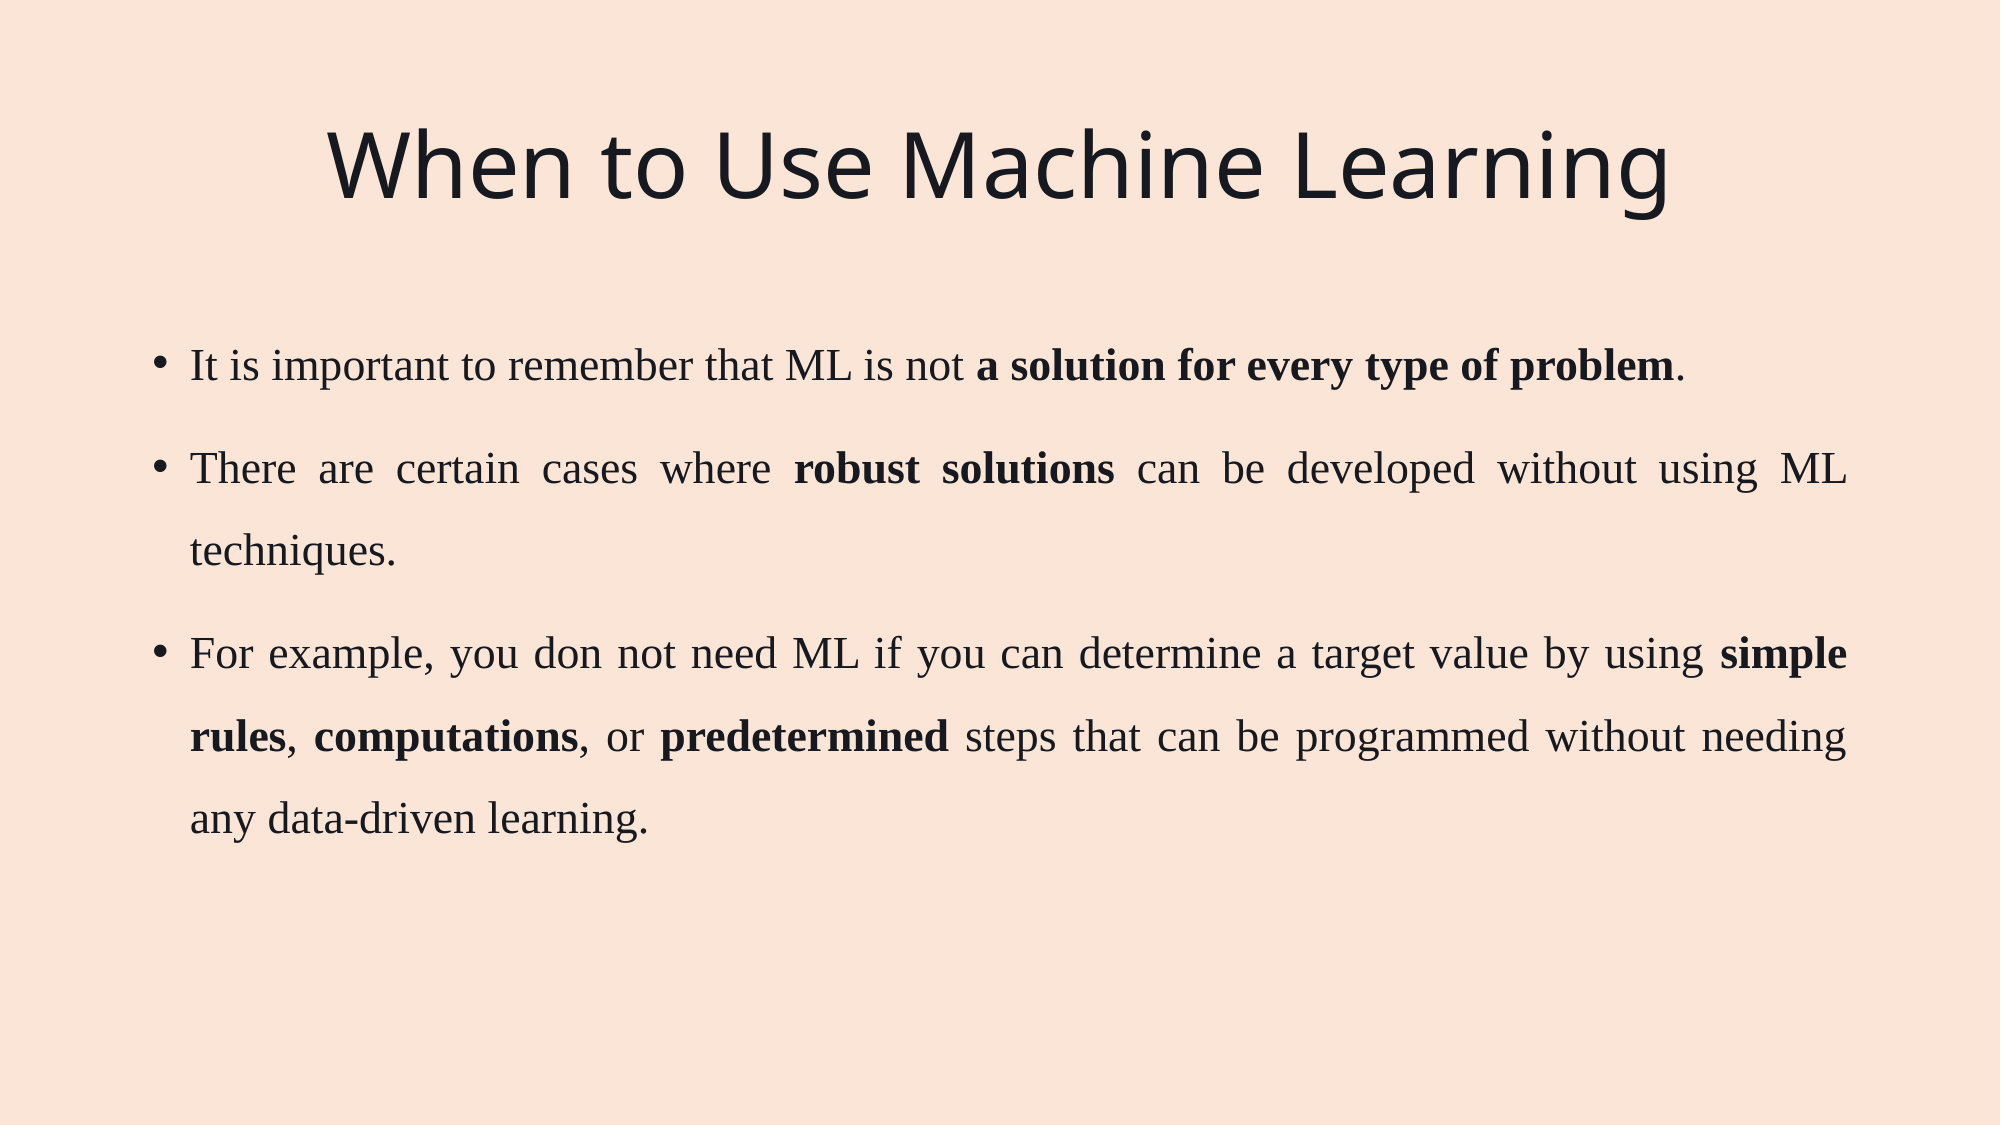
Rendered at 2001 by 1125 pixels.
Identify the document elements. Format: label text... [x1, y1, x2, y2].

title When to Use Machine Learning [137, 59, 1863, 278]
list It is important to remember that ML is not a solution for every type of problem. There are certain cases where robust solutions can be developed without using ML techniques. For example, you don not need ML if you can determine a target value by using simple rules, computations, or predetermined steps that can be programmed without needing any data-driven learning. [137, 299, 1863, 1014]
